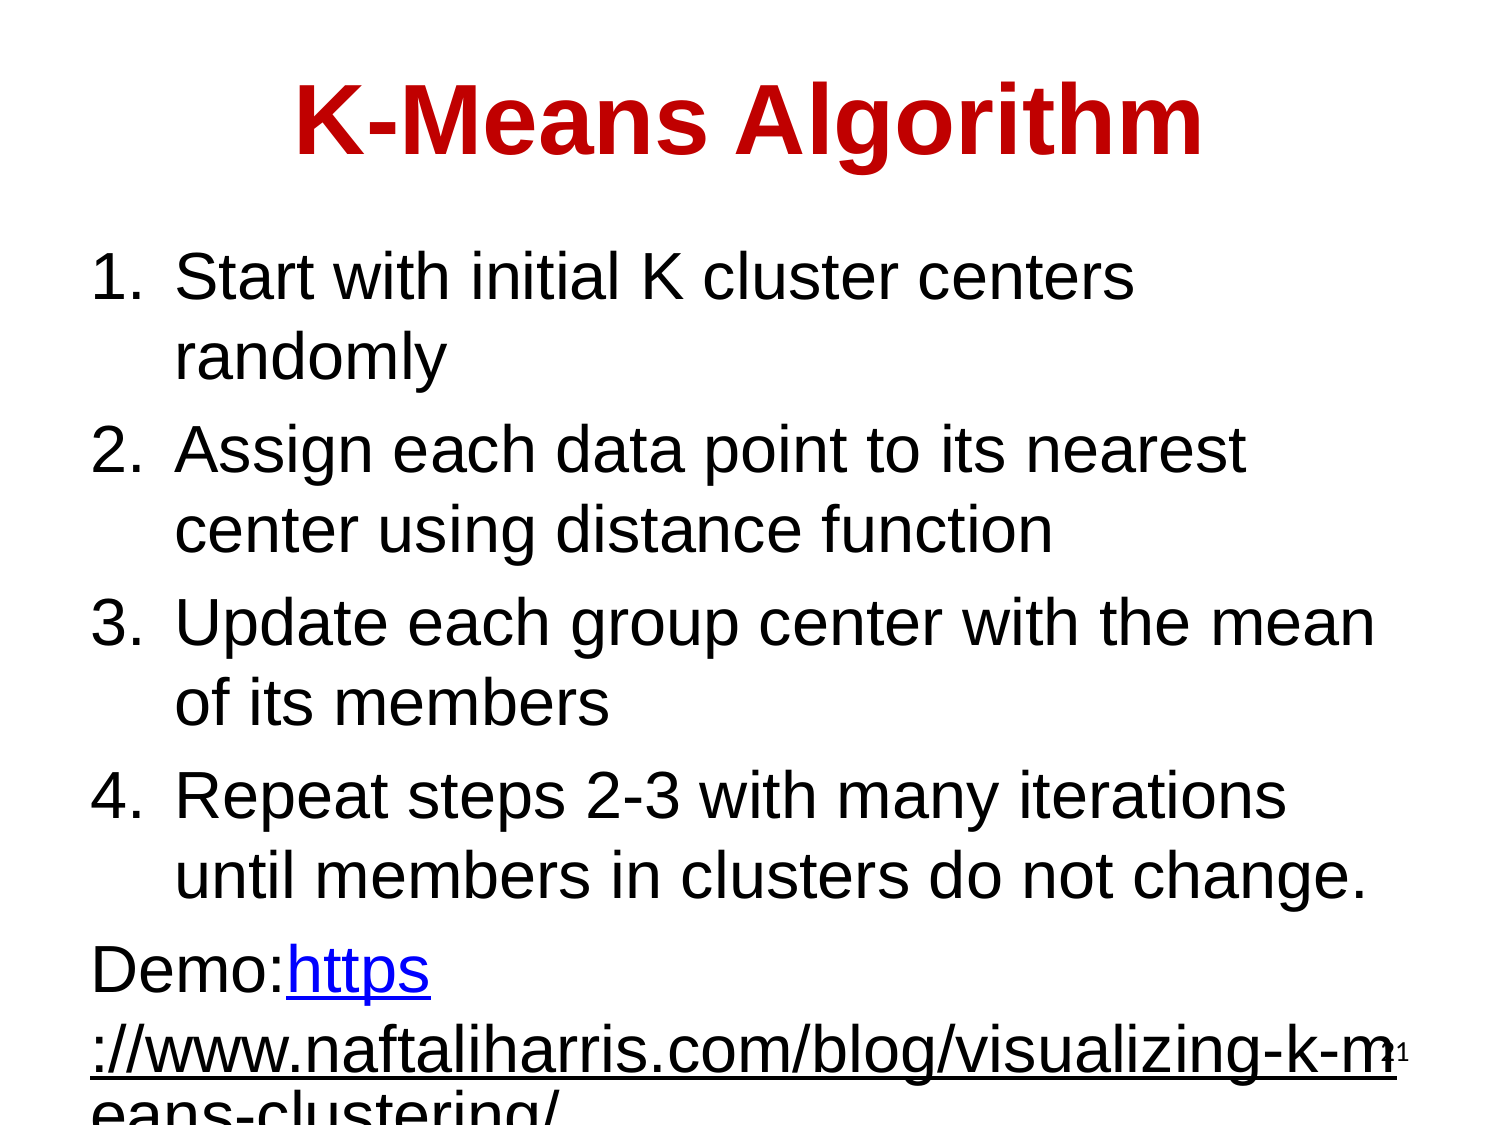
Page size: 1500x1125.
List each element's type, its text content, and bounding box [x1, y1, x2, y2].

list Start with initial K cluster centers randomly Assign each data point to its nearest center using distance function Update each group center with the mean of its members Repeat steps 2-3 with many iterations until members in clusters do not change. Demo:https://www.naftaliharris.com/blog/visualizing-k-means-clustering/ [74, 224, 1426, 1006]
slide_number 21 [1074, 1024, 1426, 1103]
title K-Means Algorithm [0, 17, 1500, 211]
